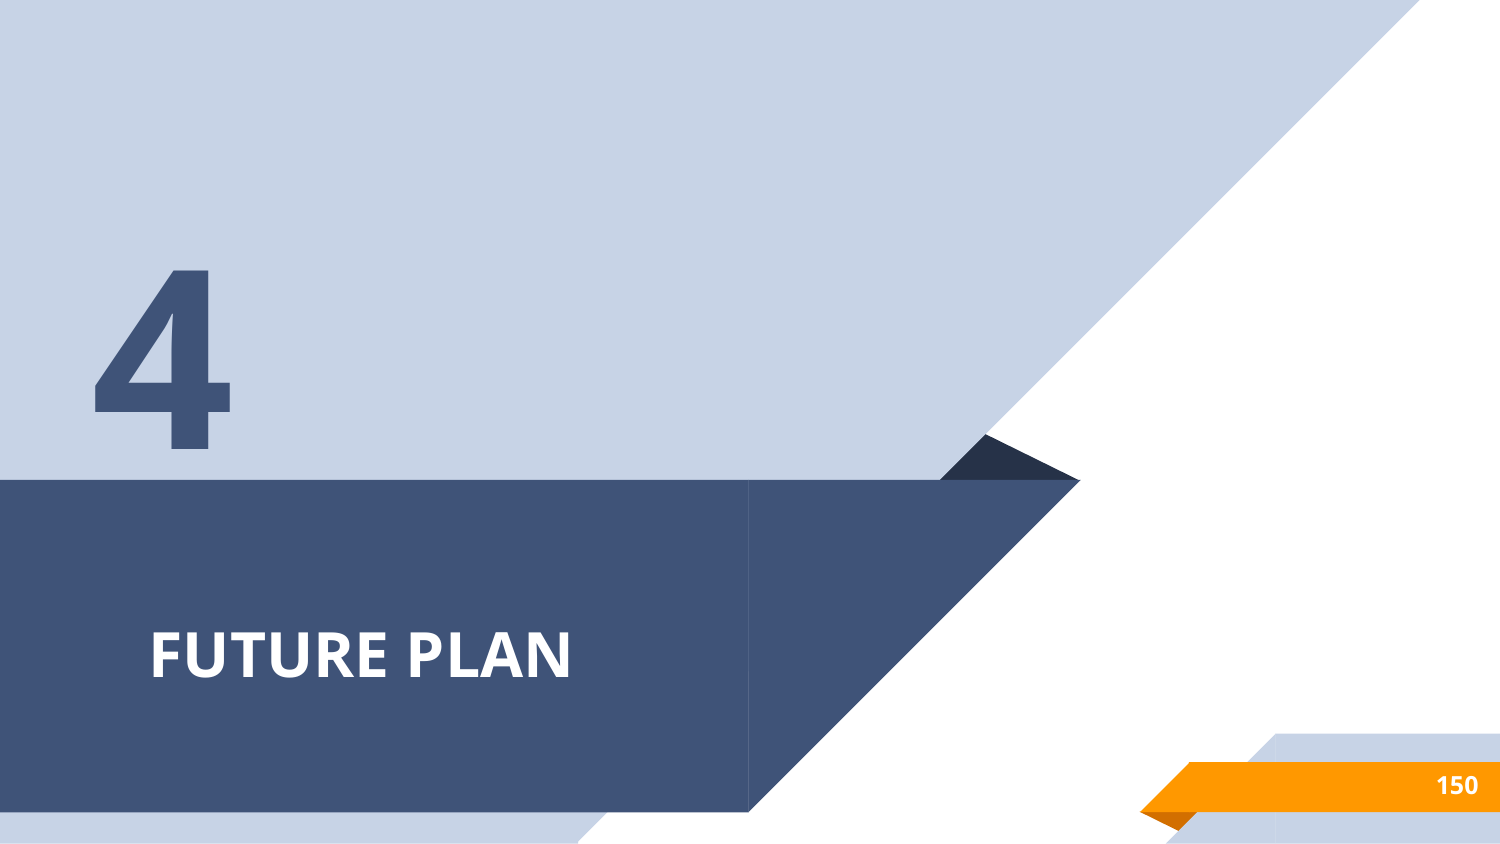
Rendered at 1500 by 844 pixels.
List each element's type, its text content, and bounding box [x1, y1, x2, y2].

title FUTURE PLAN [26, 514, 698, 705]
slide_number ‹#› [1249, 760, 1494, 813]
text_box 4 [76, 0, 434, 515]
